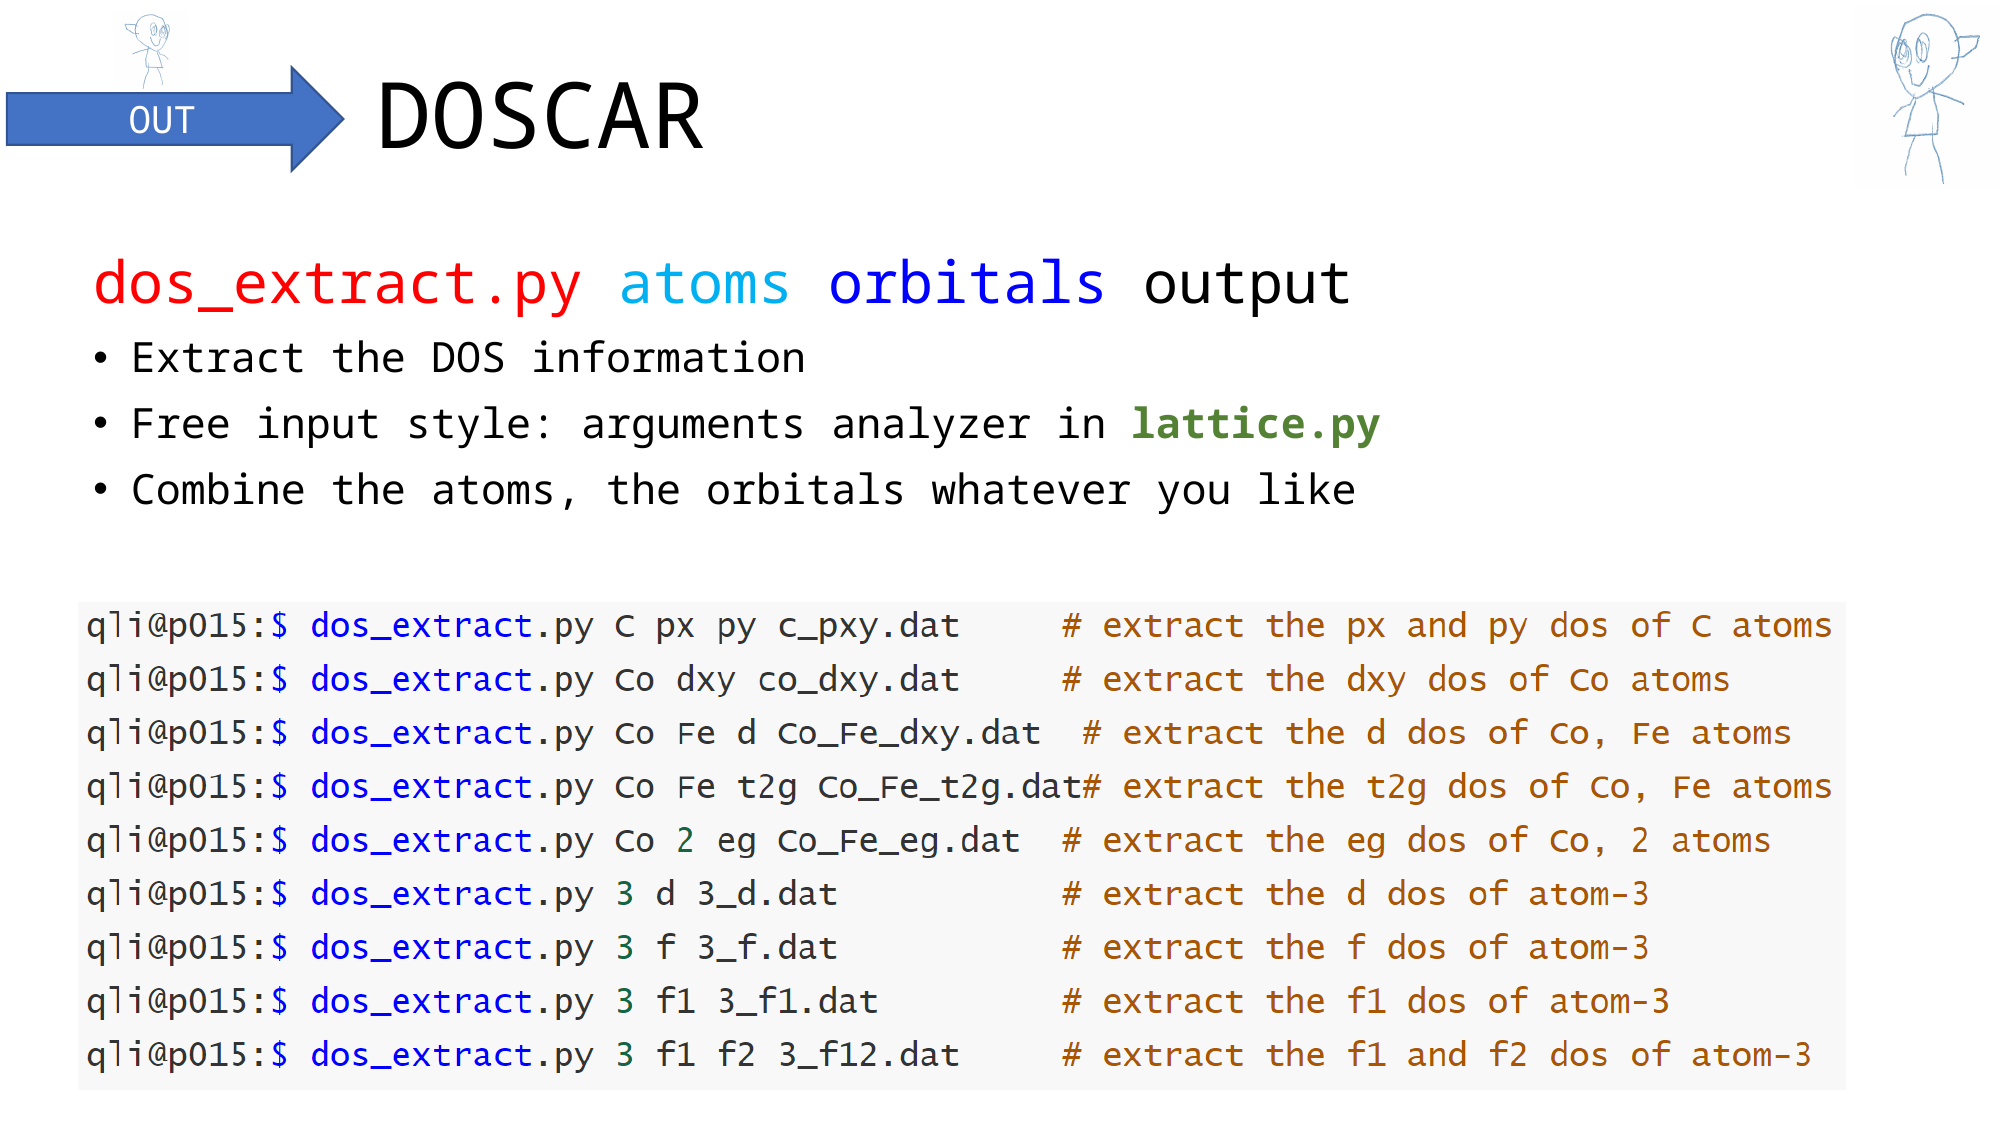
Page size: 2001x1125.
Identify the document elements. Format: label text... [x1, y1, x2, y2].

picture [1854, 6, 2000, 189]
list dos_extract.py atoms orbitals output Extract the DOS information Free input style: arguments analyzer in lattice.py Combine the atoms, the orbitals whatever you like [78, 245, 2000, 960]
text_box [6, 10, 2000, 228]
picture [78, 602, 1847, 1090]
